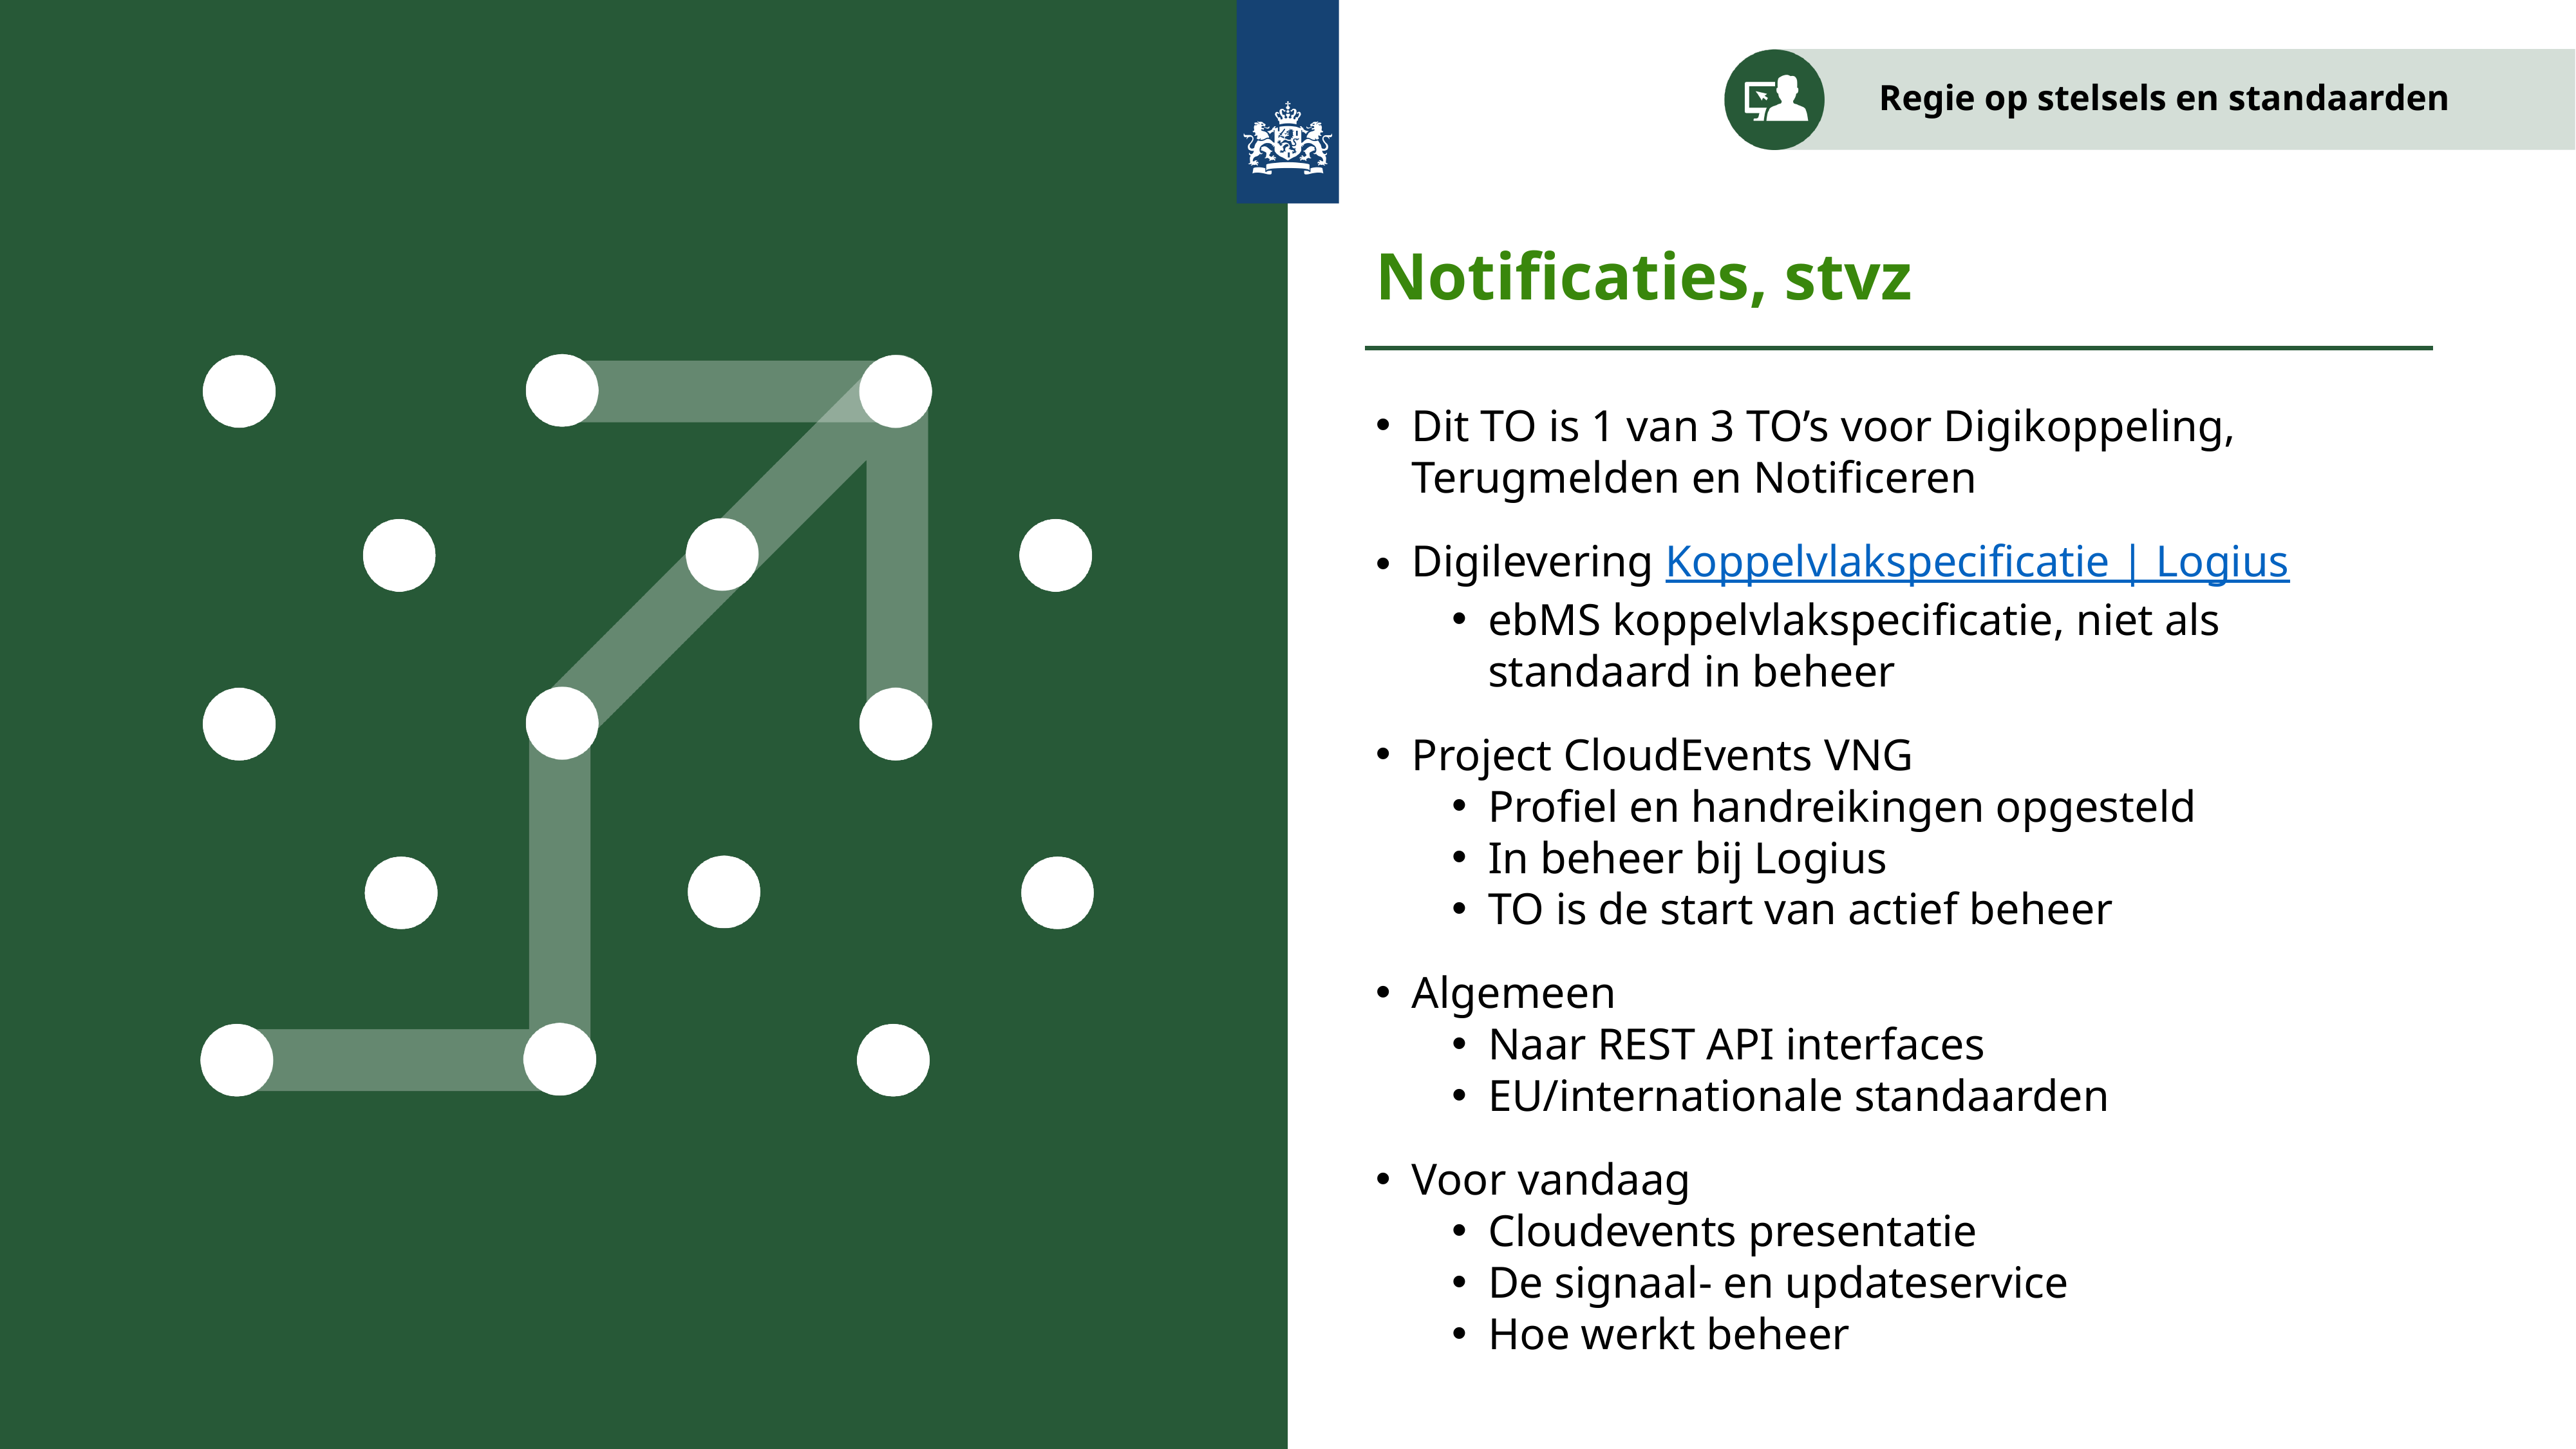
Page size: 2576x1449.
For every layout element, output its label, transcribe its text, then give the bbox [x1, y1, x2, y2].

list Dit TO is 1 van 3 TO’s voor Digikoppeling, Terugmelden en Notificeren Digilevering Koppelvlakspecificatie | Logius ebMS koppelvlakspecificatie, niet als standaard in beheer Project CloudEvents VNG Profiel en handreikingen opgesteld In beheer bij Logius TO is de start van actief beheer Algemeen Naar REST API interfaces EU/internationale standaarden Voor vandaag Cloudevents presentatie De signaal- en updateservice Hoe werkt beheer [1366, 393, 2434, 1313]
picture [1723, 49, 2576, 150]
picture [200, 354, 1094, 1097]
picture [1236, 0, 1339, 254]
list Notificaties, stvz [1366, 182, 2434, 319]
